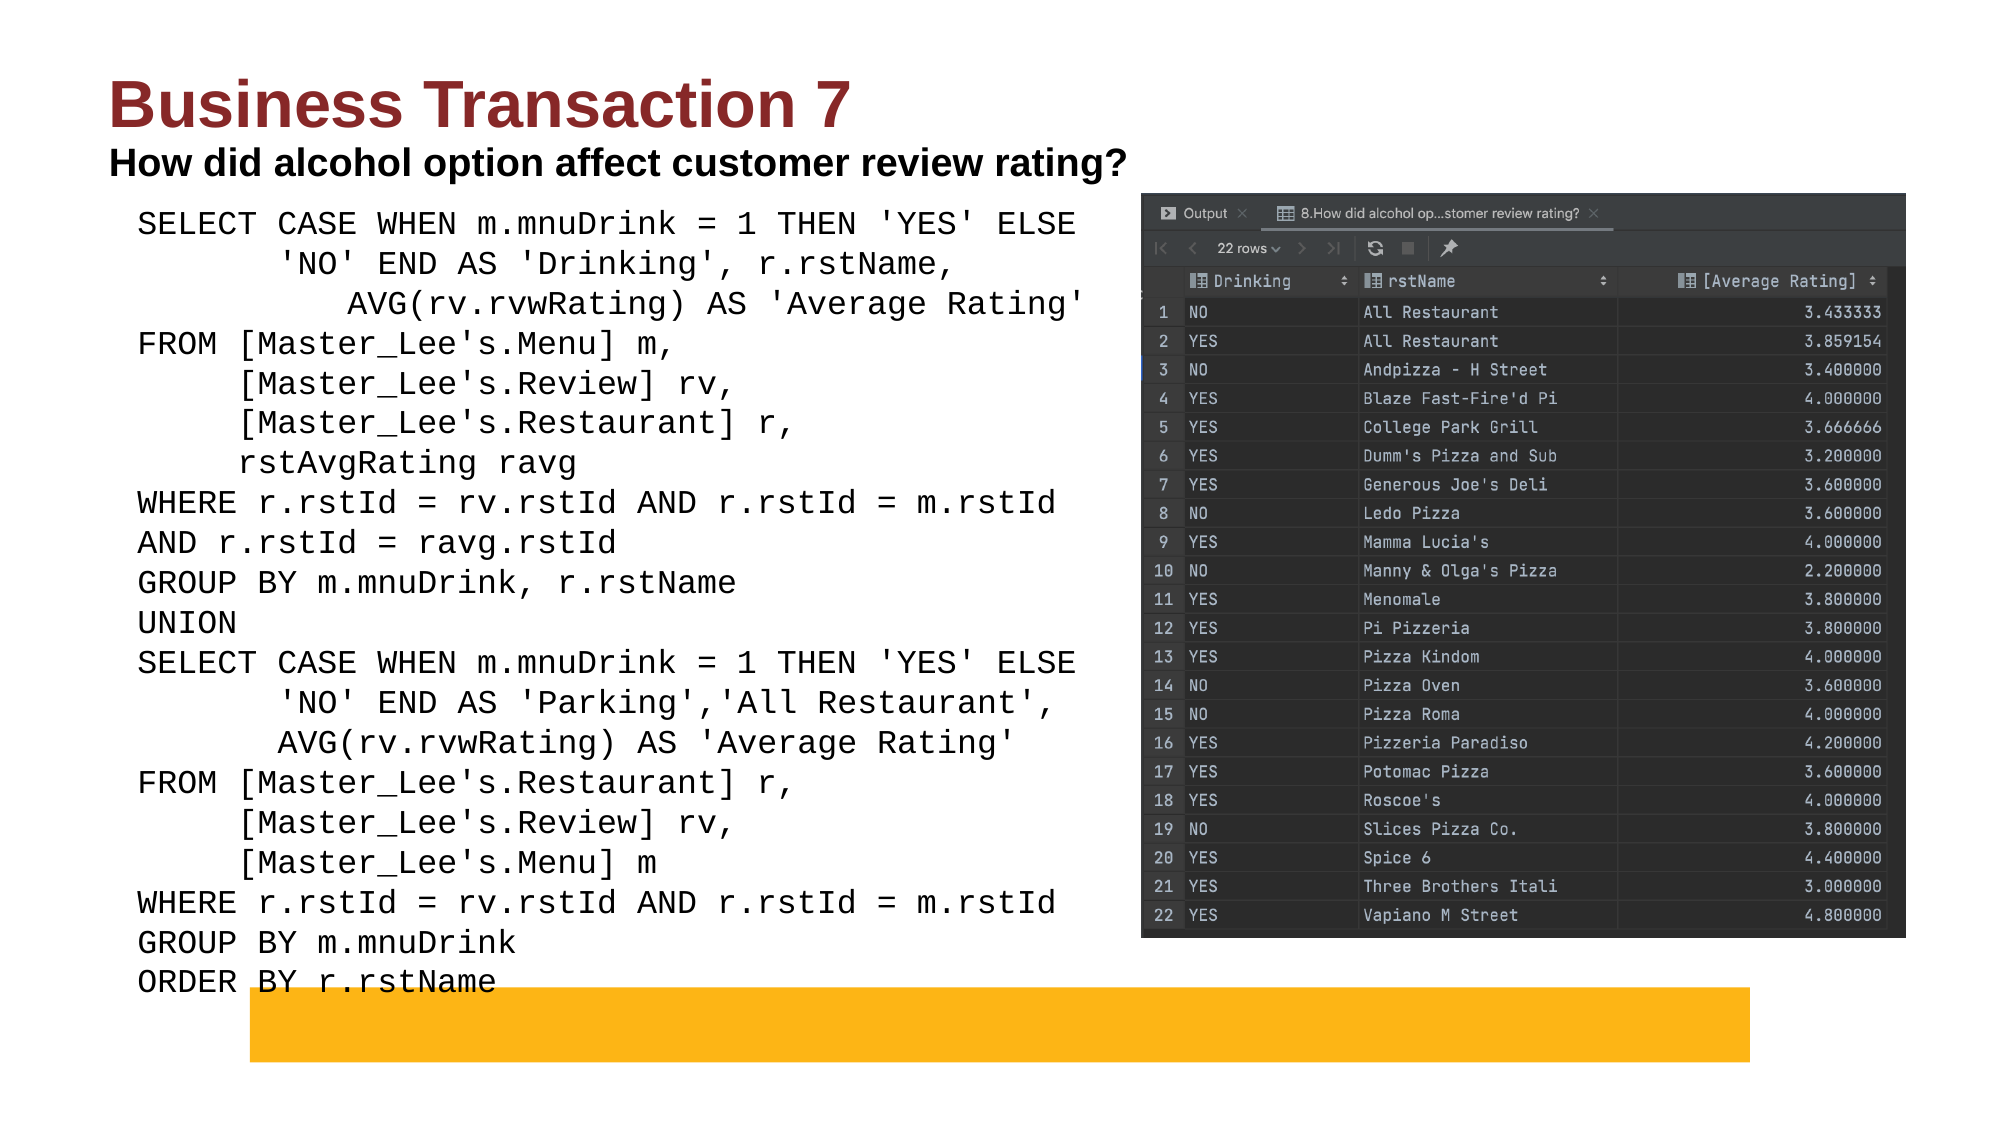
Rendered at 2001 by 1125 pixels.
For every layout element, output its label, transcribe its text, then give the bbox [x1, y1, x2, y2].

text_box Business Transaction 7 How did alcohol option affect customer review rating? [94, 62, 1906, 193]
text_box SELECT CASE WHEN m.mnuDrink = 1 THEN 'YES' ELSE 'NO' END AS 'Drinking', r.rstName, AVG(rv.rvwRating) AS 'Average Rating' FROM [Master_Lee's.Menu] m, [Master_Lee's.Review] rv, [Master_Lee's.Restaurant] r, rstAvgRating ravg WHERE r.rstId = rv.rstId AND r.rstId = m.rstId AND r.rstId = ravg.rstId GROUP BY m.mnuDrink, r.rstName UNION SELECT CASE WHEN m.mnuDrink = 1 THEN 'YES' ELSE 'NO' END AS 'Parking','All Restaurant', AVG(rv.rvwRating) AS 'Average Rating' FROM [Master_Lee's.Restaurant] r, [Master_Lee's.Review] rv, [Master_Lee's.Menu] m WHERE r.rstId = rv.rstId AND r.rstId = m.rstId GROUP BY m.mnuDrink ORDER BY r.rstName [122, 193, 1128, 1008]
text_box [249, 987, 1750, 1063]
picture [1140, 193, 1907, 938]
